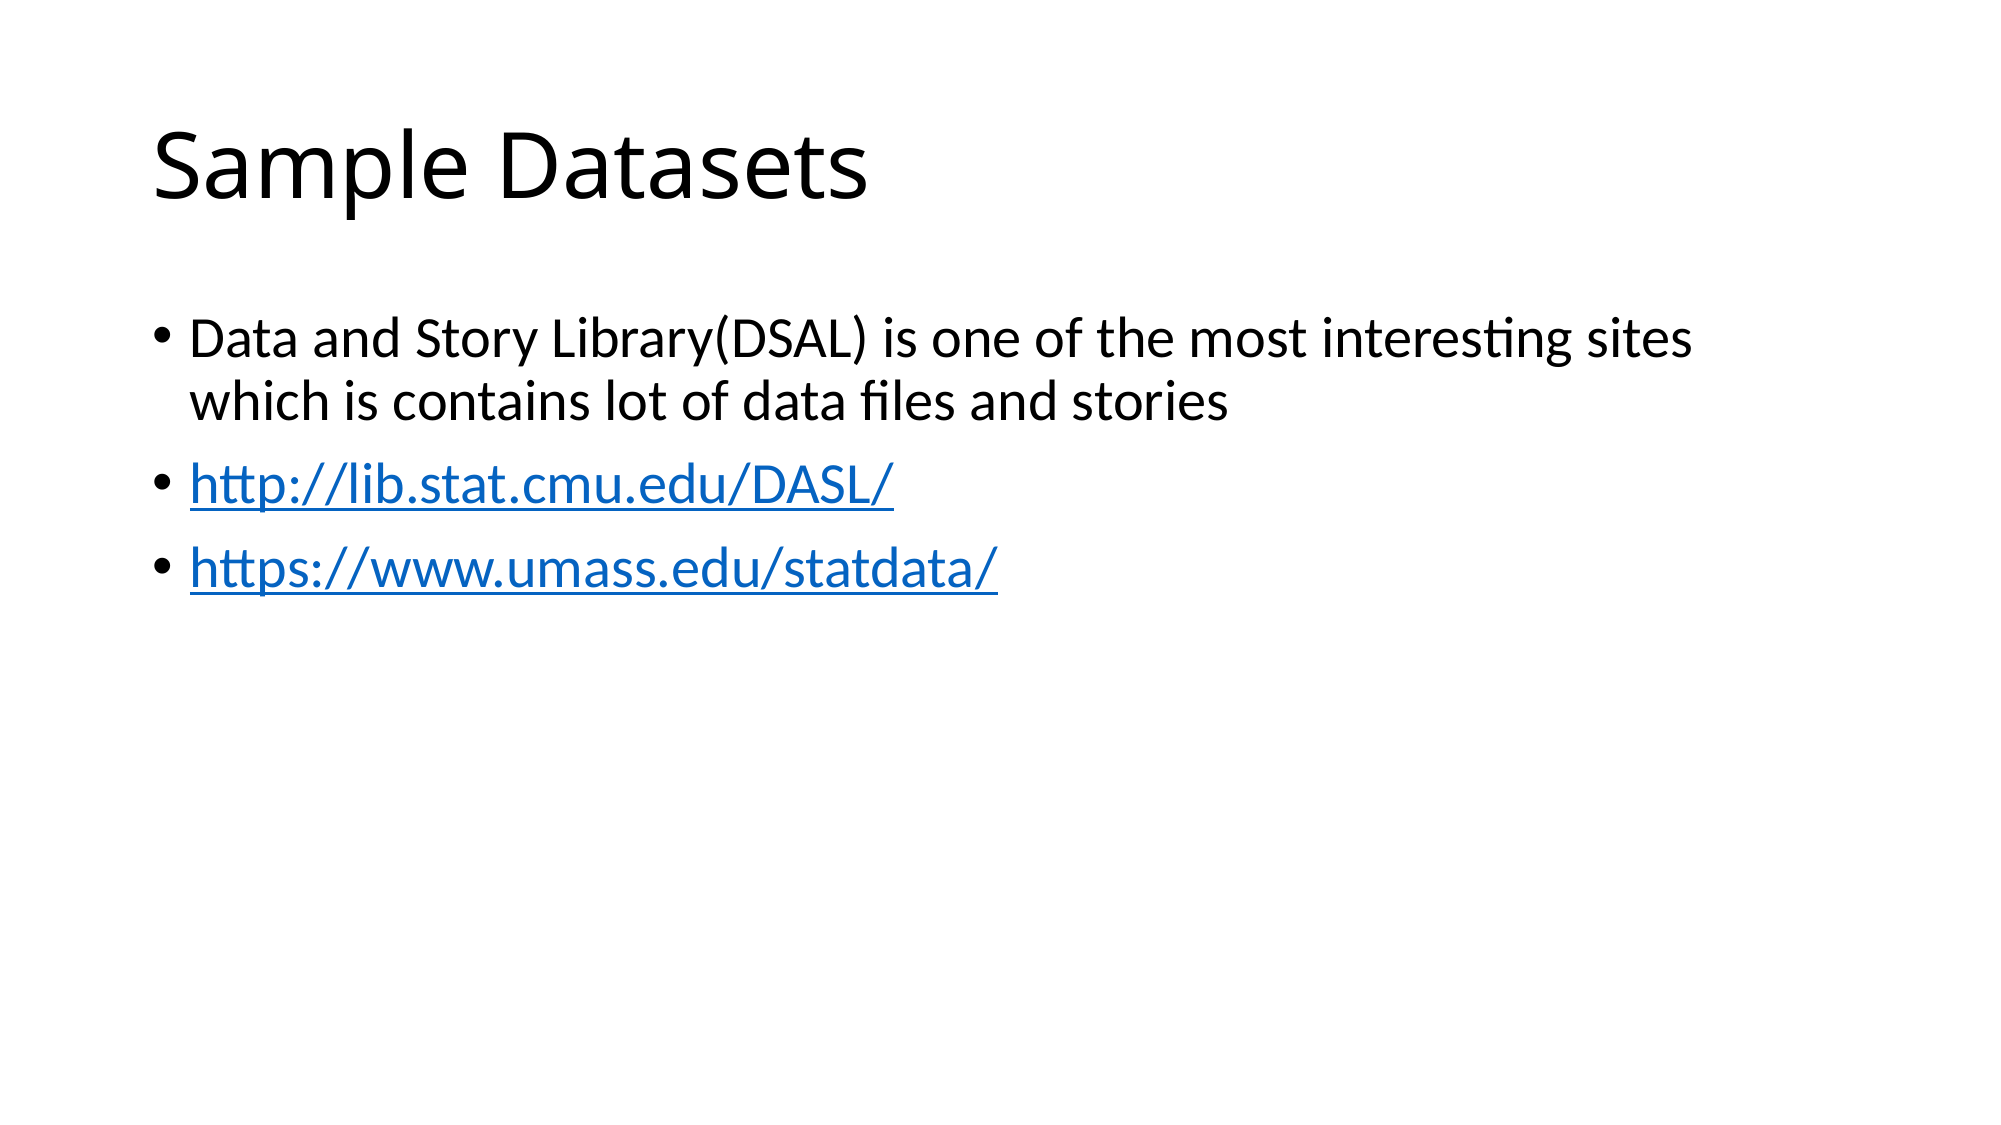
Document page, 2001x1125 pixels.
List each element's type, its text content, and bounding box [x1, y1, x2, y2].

title Sample Datasets [137, 59, 1863, 278]
list Data and Story Library(DSAL) is one of the most interesting sites which is contains lot of data files and stories http://lib.stat.cmu.edu/DASL/ https://www.umass.edu/statdata/ [137, 299, 1863, 1014]
